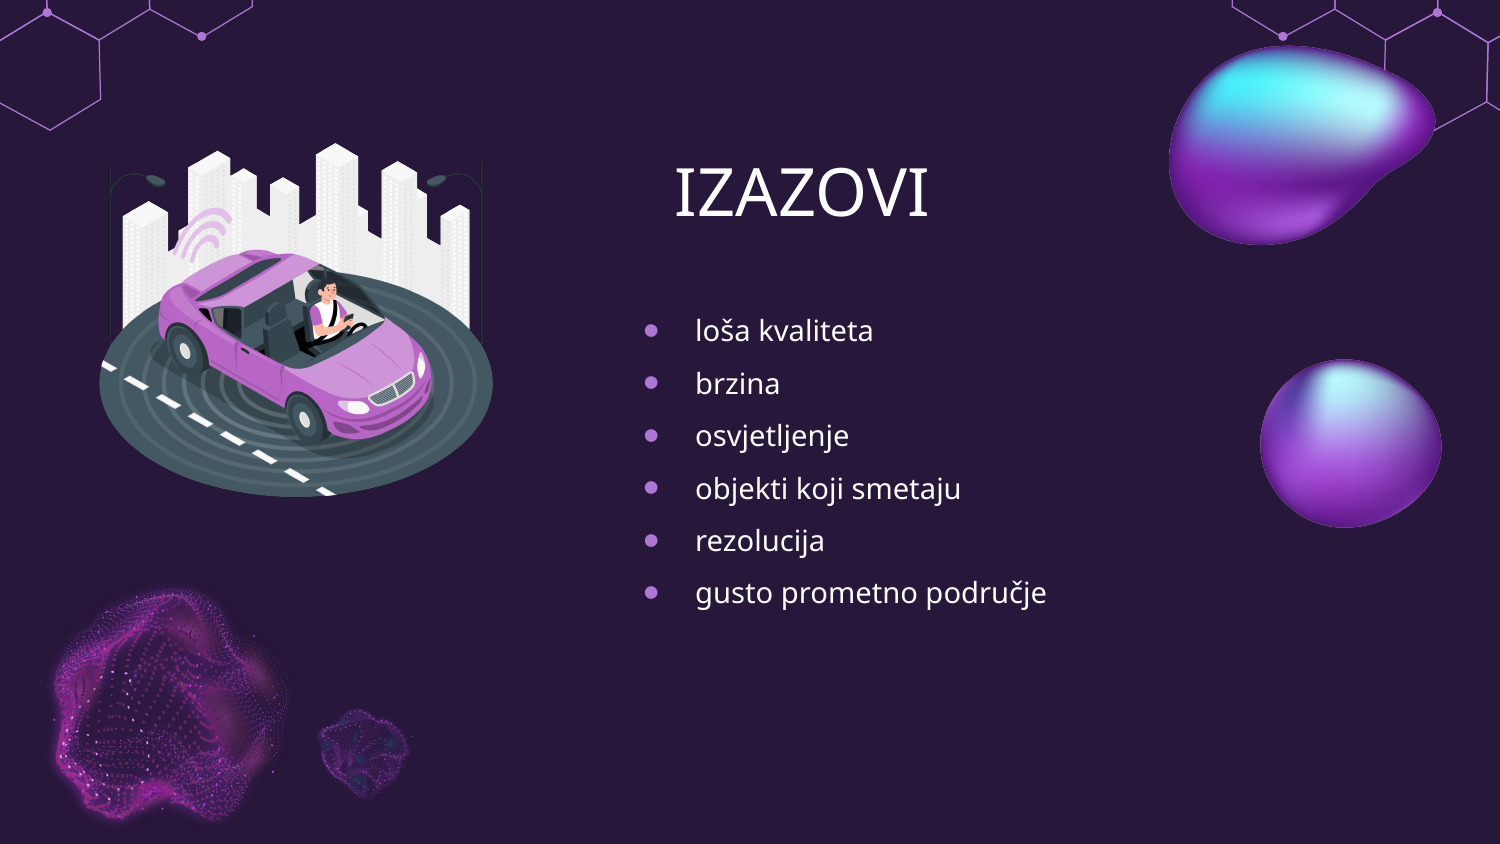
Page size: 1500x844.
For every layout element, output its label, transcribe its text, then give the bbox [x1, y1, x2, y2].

picture [1138, 0, 1456, 302]
subtitle loša kvaliteta brzina osvjetljenje objekti koji smetaju rezolucija gusto prometno područje [605, 280, 1161, 740]
picture [1235, 333, 1467, 558]
title IZAZOVI [503, 134, 1164, 229]
title IZAZOVI [1430, 148, 1435, 229]
picture [93, 110, 498, 515]
picture [41, 582, 428, 831]
